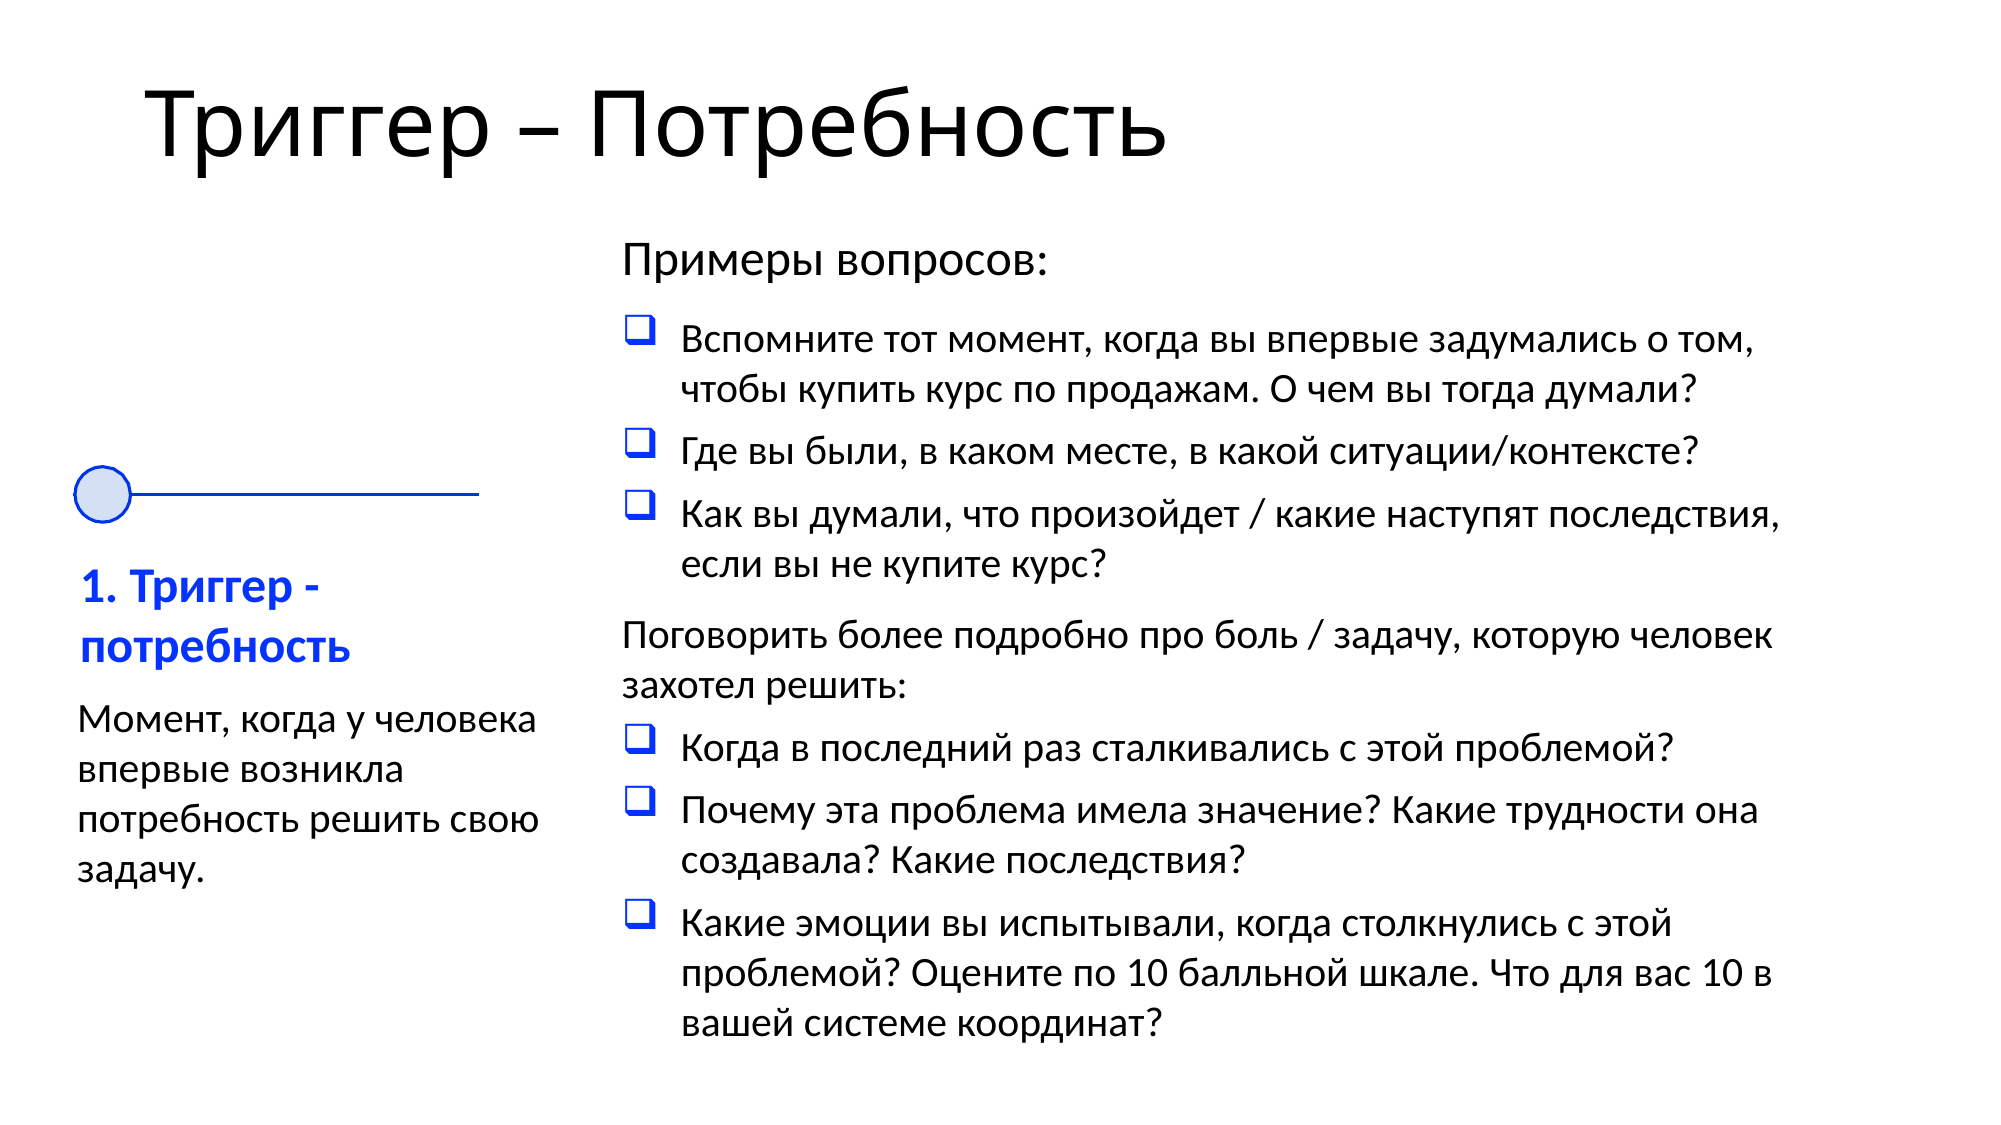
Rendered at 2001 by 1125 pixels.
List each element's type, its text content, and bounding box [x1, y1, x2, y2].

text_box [72, 465, 480, 524]
text_box 1. Триггер - потребность Момент, когда у человека впервые возникла потребность решить свою задачу. [75, 550, 548, 892]
list Примеры вопросов: Вспомните тот момент, когда вы впервые задумались о том, чтобы купить курс по продажам. О чем вы тогда думали? Где вы были, в каком месте, в какой ситуации/контексте? Как вы думали, что произойдет / какие наступят последствия, если вы не купите курс? Поговорить более подробно про боль / задачу, которую человек захотел решить: Когда в последний раз сталкивались с этой проблемой? Почему эта проблема имела значение? Какие трудности она создавала? Какие последствия? Какие эмоции вы испытывали, когда столкнулись с этой проблемой? Оцените по 10 балльной шкале. Что для вас 10 в вашей системе координат? [606, 218, 1944, 1090]
title Триггер – Потребность [137, 59, 1863, 178]
